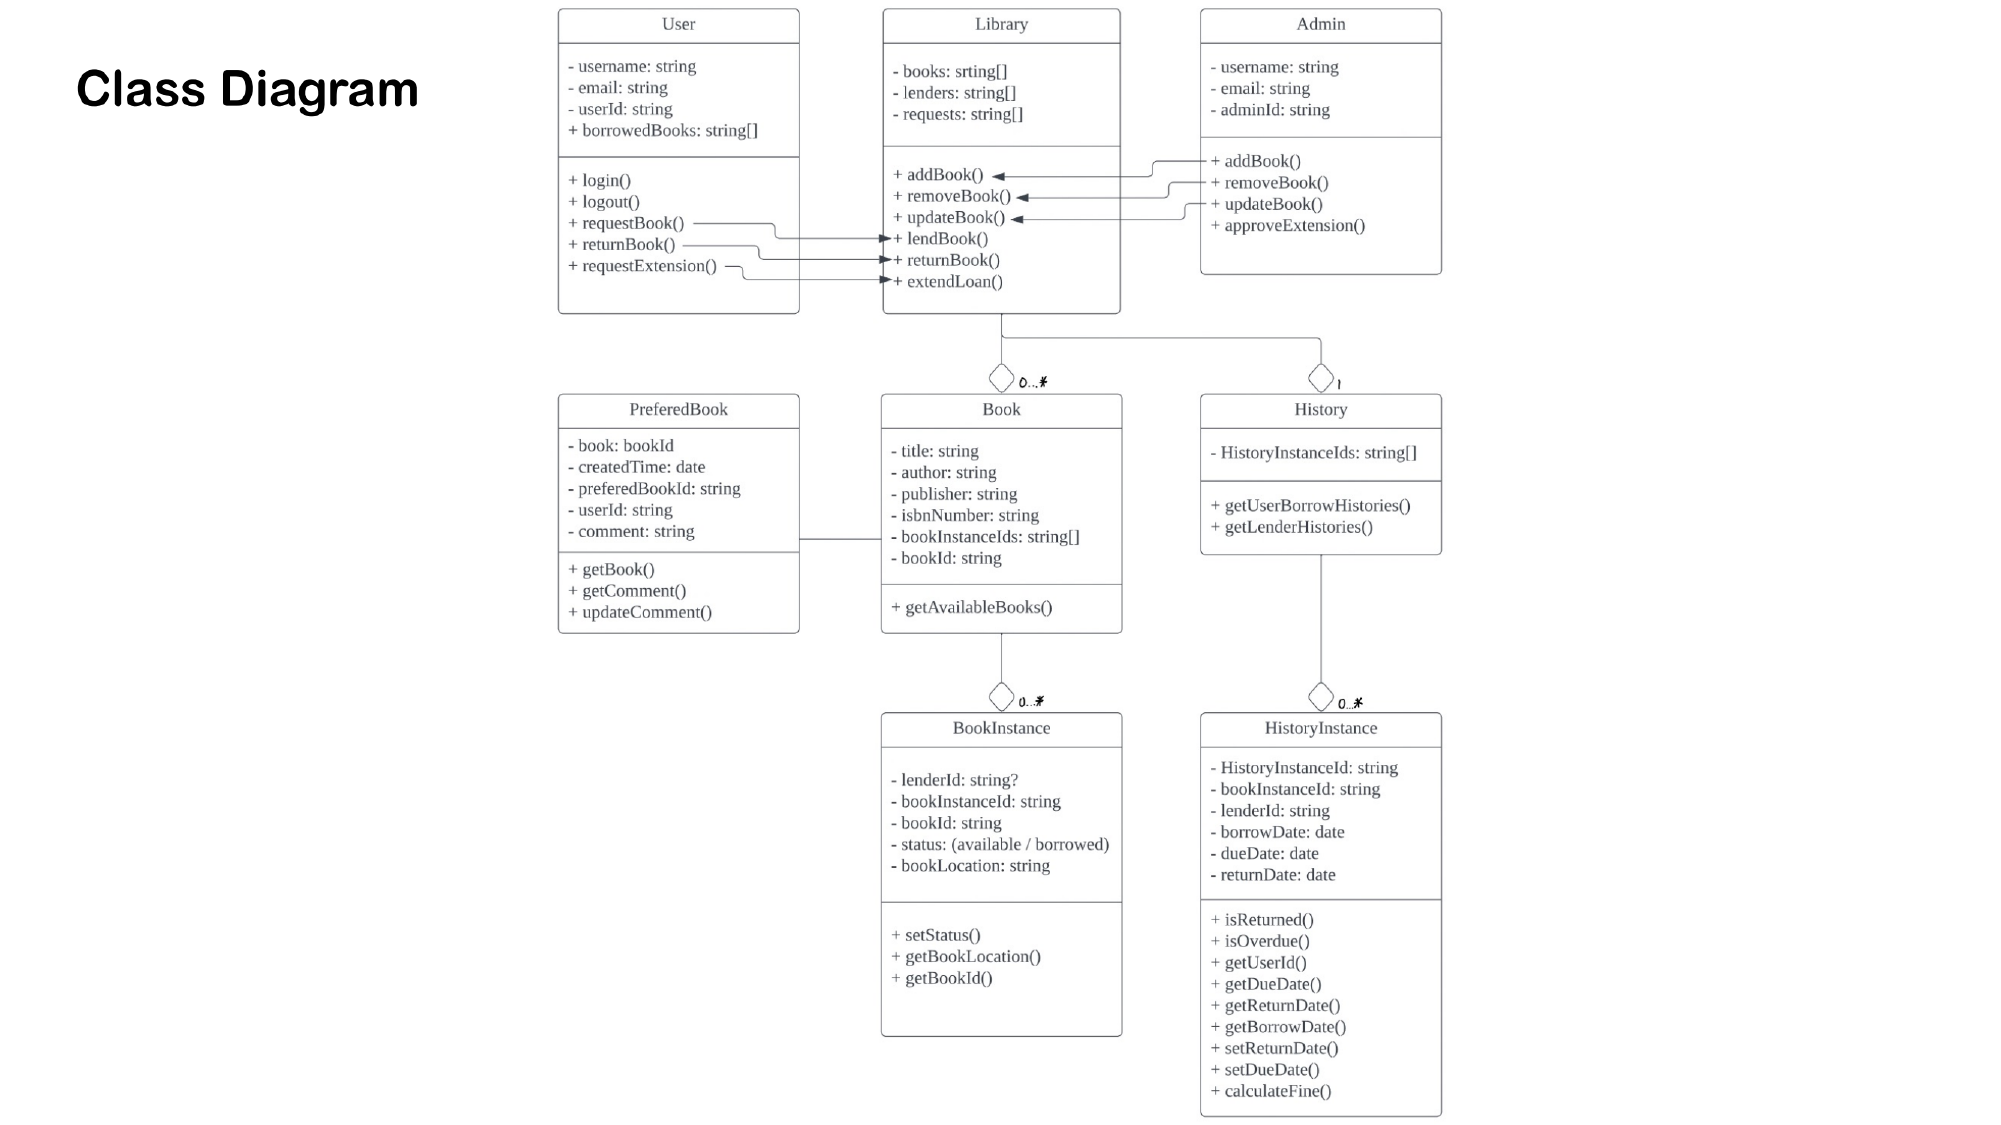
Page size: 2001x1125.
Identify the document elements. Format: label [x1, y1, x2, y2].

picture [66, 59, 426, 123]
picture [550, 0, 1450, 1125]
